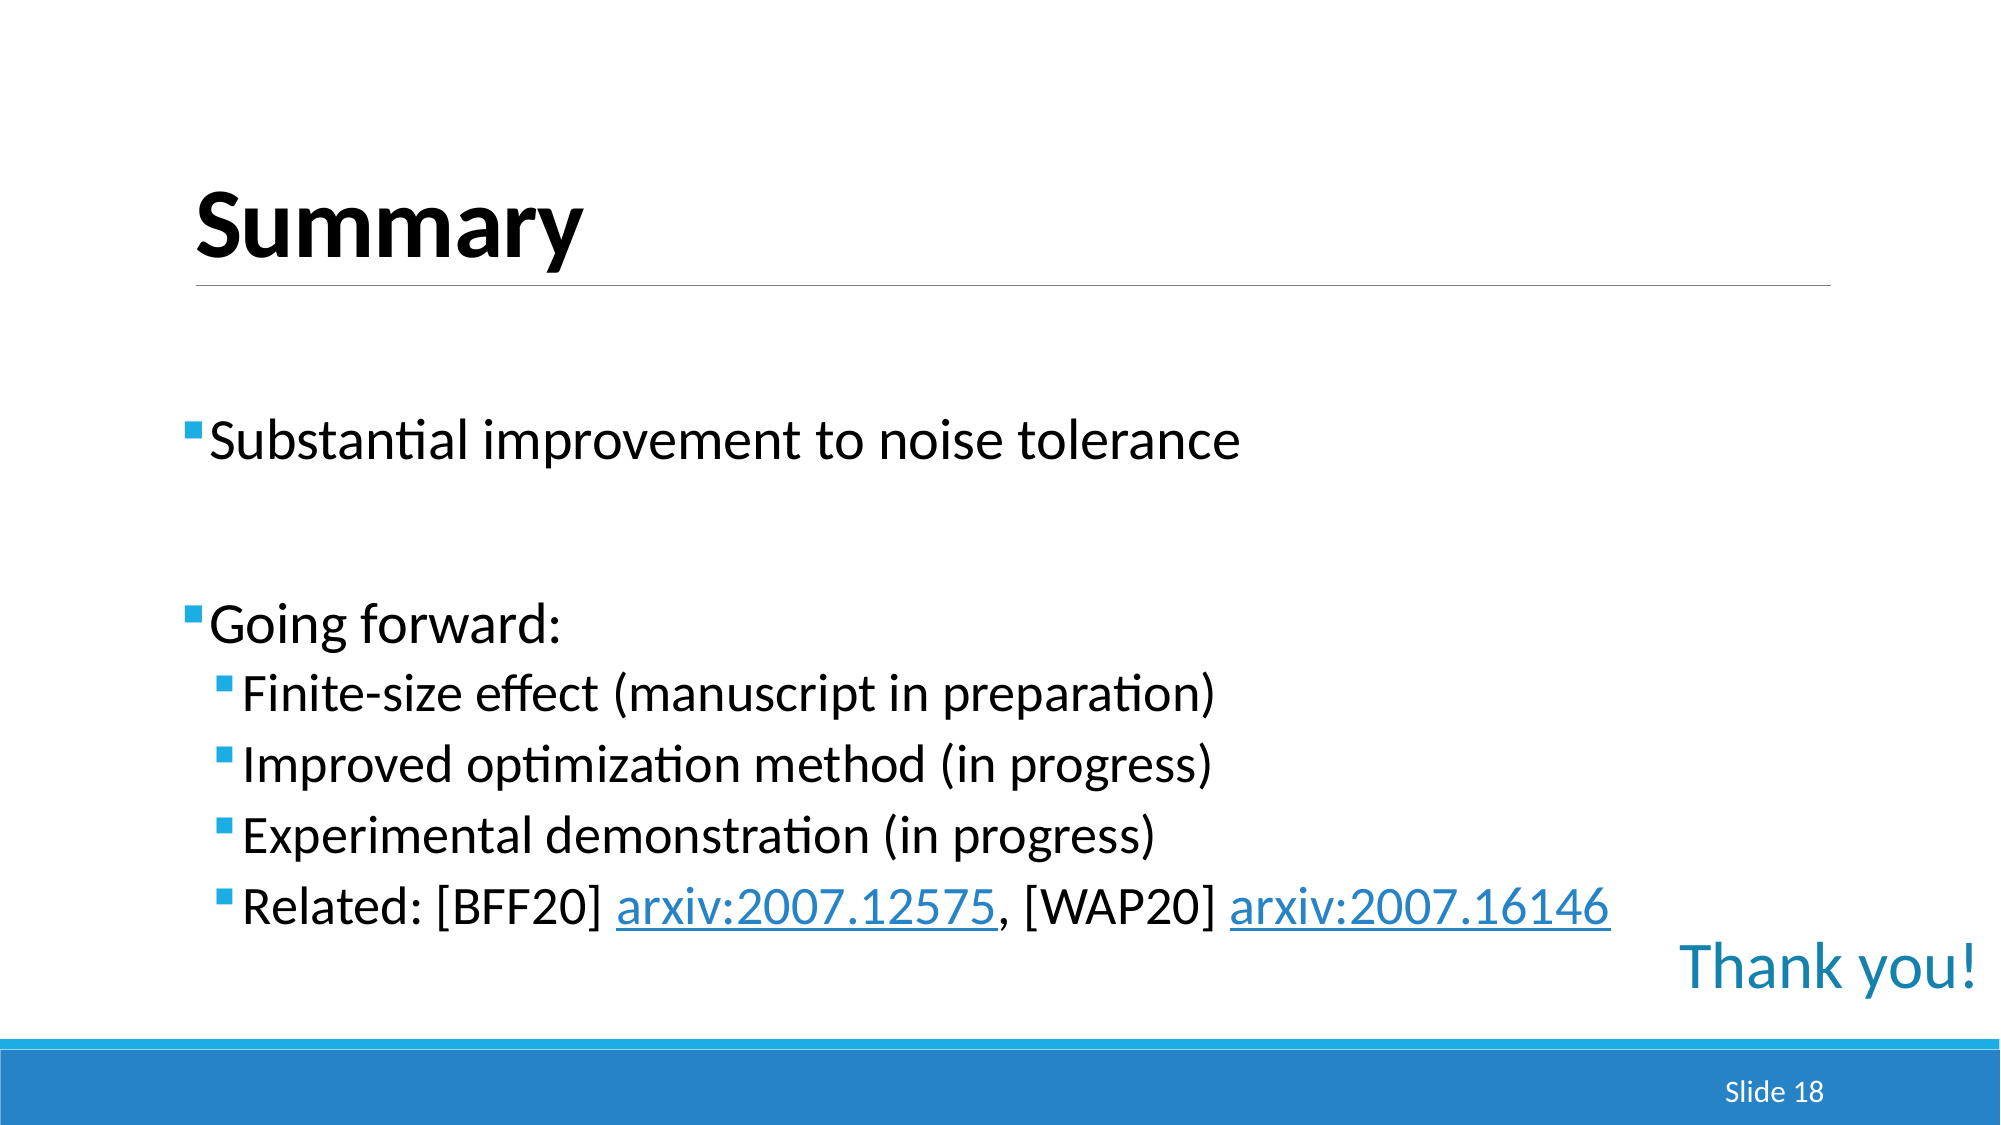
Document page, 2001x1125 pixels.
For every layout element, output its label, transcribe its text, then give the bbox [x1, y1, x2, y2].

text_box Thank you! [1664, 914, 1996, 1010]
title Summary [180, 47, 1830, 285]
slide_number Slide 18 [1624, 1059, 1840, 1120]
list Substantial improvement to noise tolerance Going forward: Finite-size effect (manuscript in preparation) Improved optimization method (in progress) Experimental demonstration (in progress) Related: [BFF20] arxiv:2007.12575, [WAP20] arxiv:2007.16146 [180, 302, 1830, 963]
